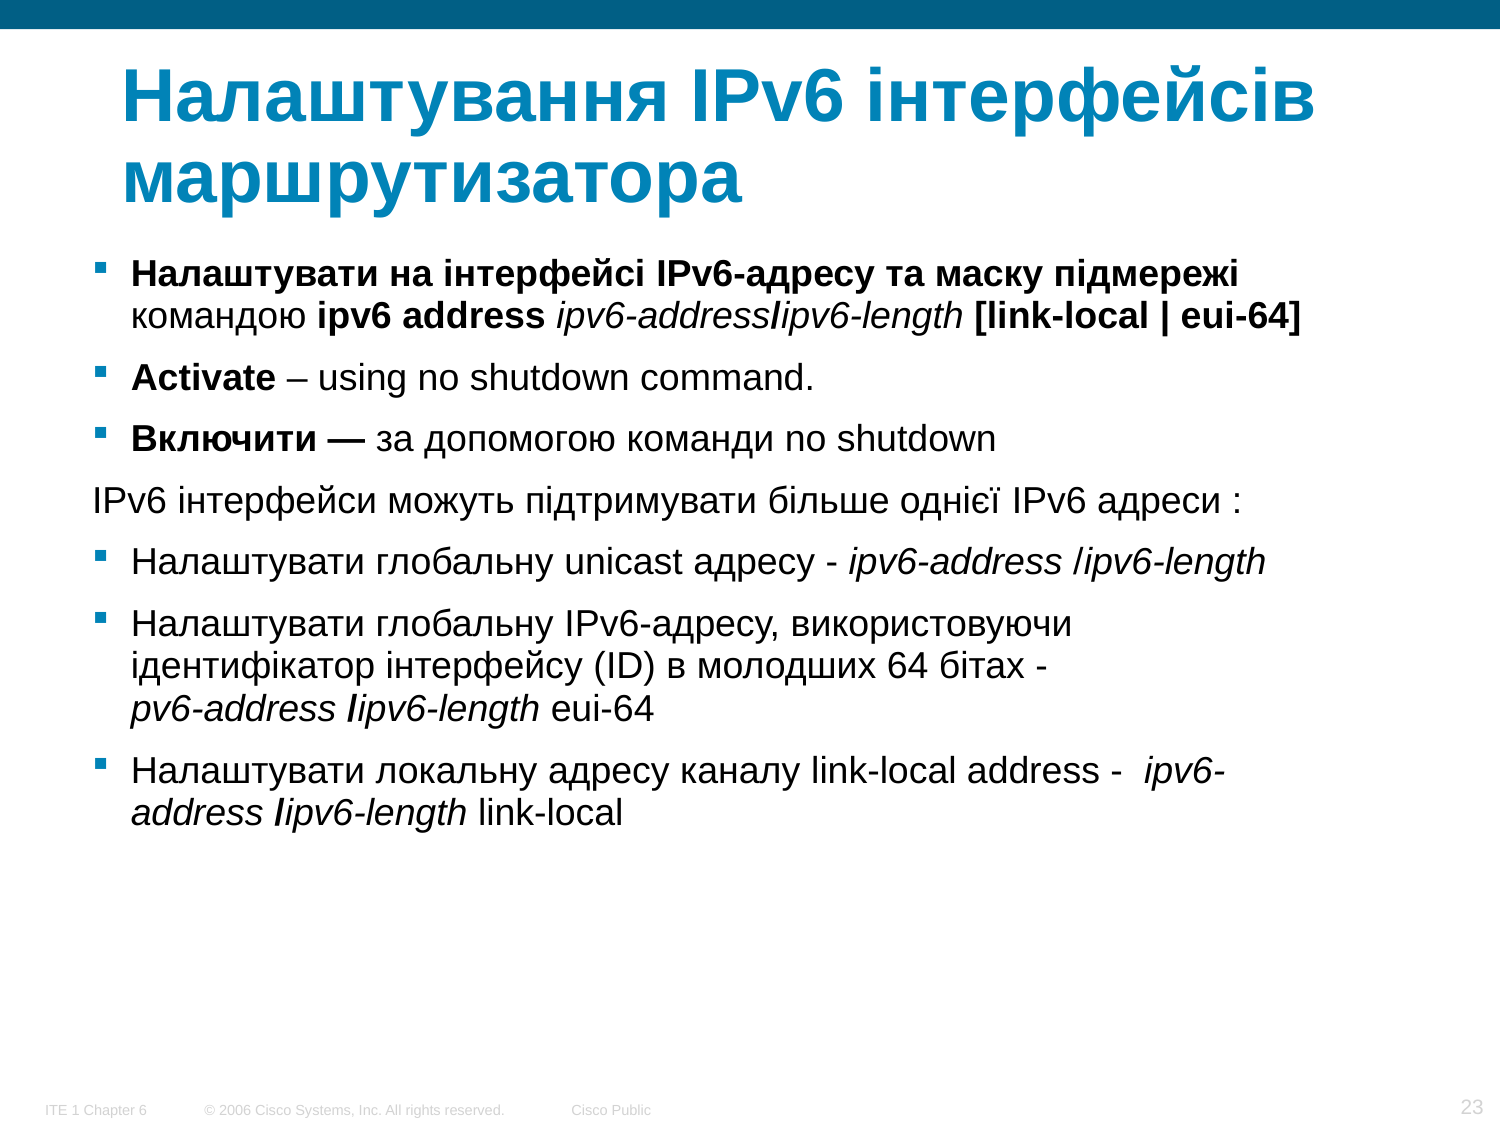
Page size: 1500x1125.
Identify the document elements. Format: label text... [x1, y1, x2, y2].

list Налаштувати на інтерфейсі IPv6-адресу та маску підмережі командою ipv6 address ipv6-address/ipv6-length [link-local | eui-64] Activate – using no shutdown command. Включити — за допомогою команди no shutdown IPv6 інтерфейси можуть підтримувати більше однієї IPv6 адреси : Налаштувати глобальну unicast адресу - ipv6-address /ipv6-length Налаштувати глобальну IPv6-адресу, використовуючи ідентифікатор інтерфейсу (ID) в молодших 64 бітах - pv6-address /ipv6-length eui-64 Налаштувати локальну адресу каналу link-local address - ipv6-address /ipv6-length link-local [78, 245, 1330, 1125]
title Налаштування IPv6 інтерфейсів маршрутизатора [107, 88, 1444, 226]
